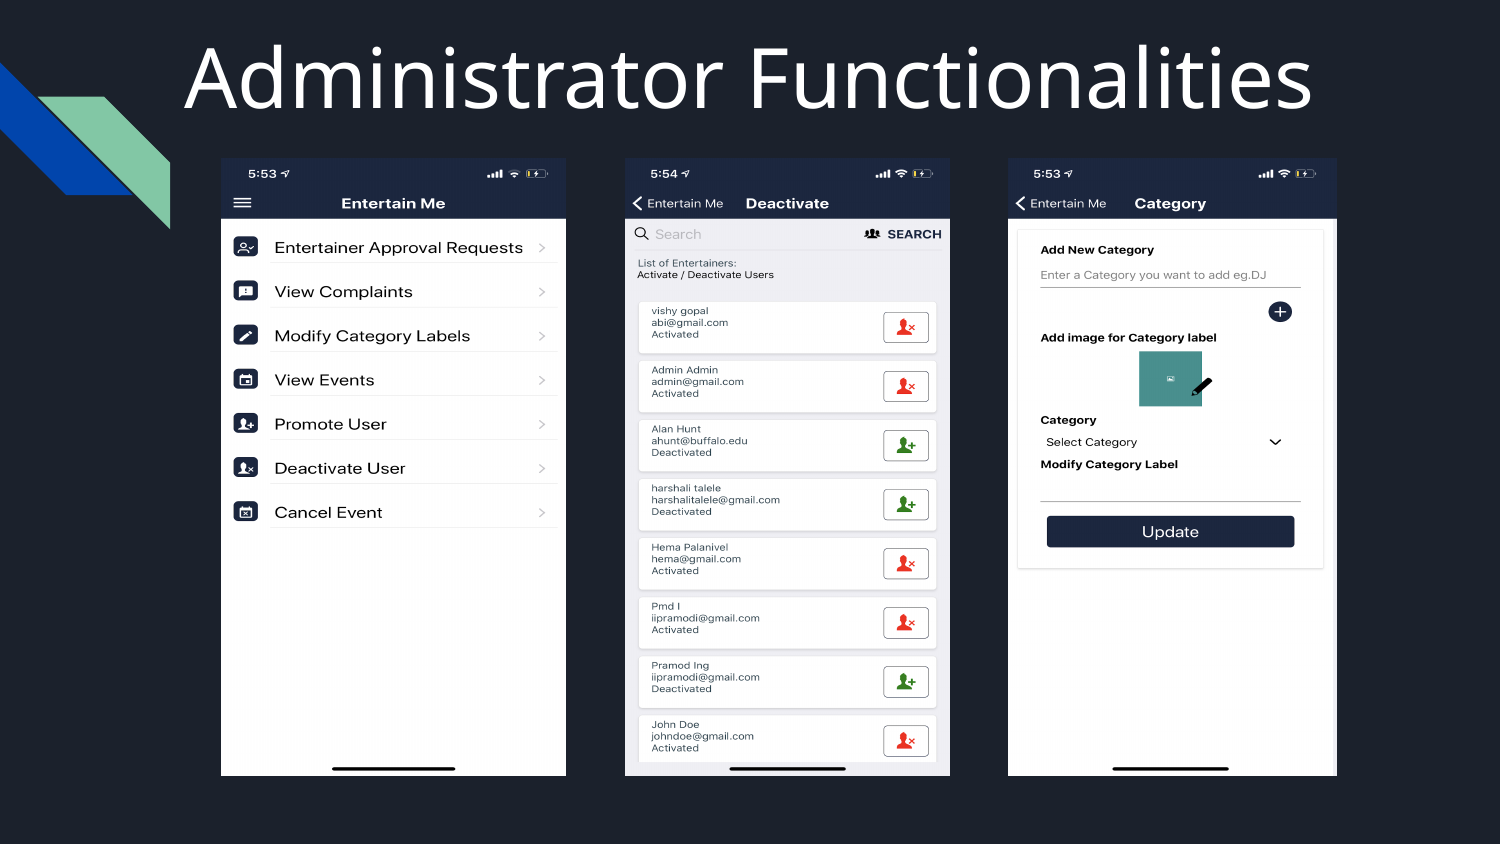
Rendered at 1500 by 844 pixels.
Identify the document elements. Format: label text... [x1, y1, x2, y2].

picture [221, 158, 567, 776]
picture [1008, 158, 1337, 776]
picture [625, 158, 950, 776]
text_box Administrator Functionalities [4, 10, 1496, 122]
